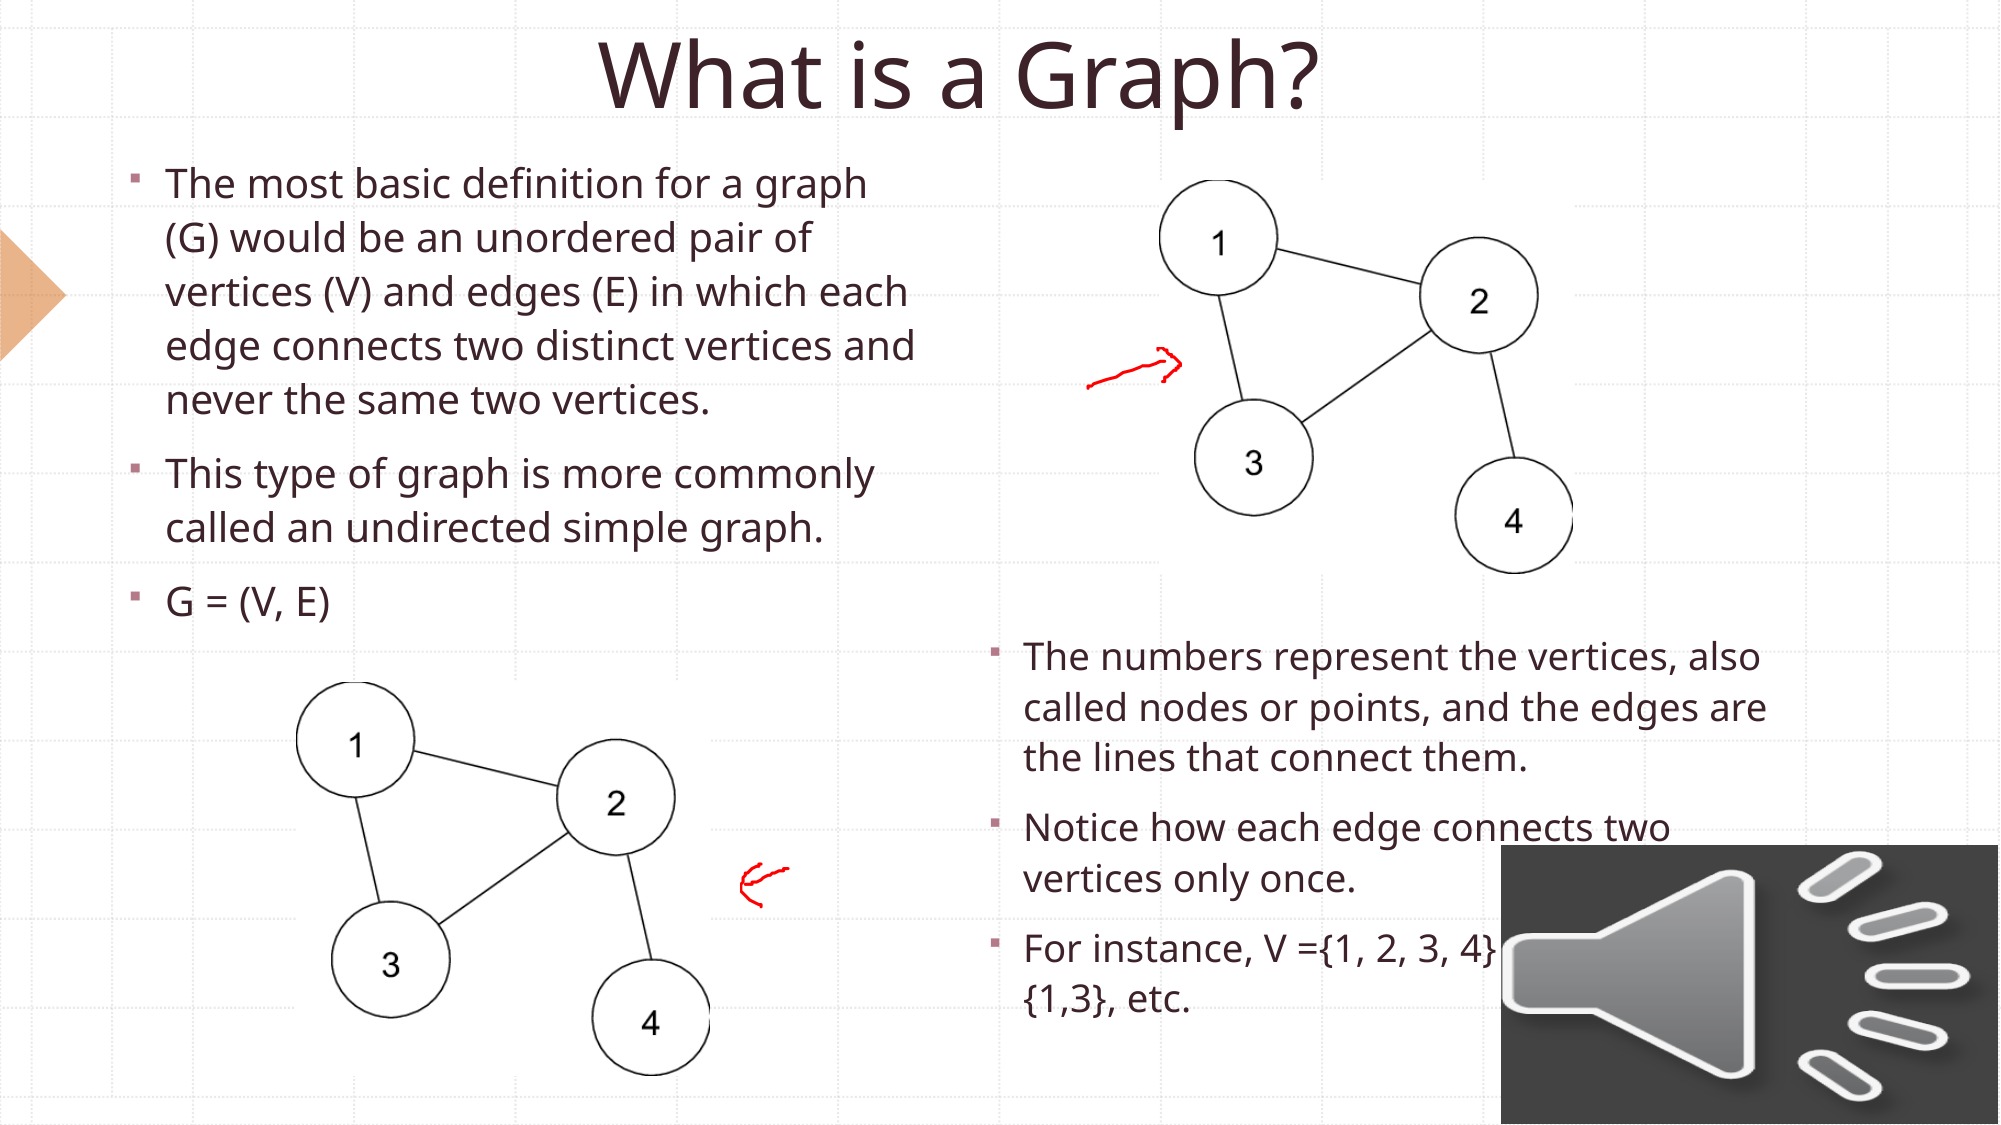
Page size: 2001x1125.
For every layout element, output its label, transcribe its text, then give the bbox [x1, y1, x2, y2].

title What is a Graph? [113, 0, 1806, 135]
list The numbers represent the vertices, also called nodes or points, and the edges are the lines that connect them. Notice how each edge connects two vertices only once. For instance, V ={1, 2, 3, 4} and E = {1,2},{1,3}, etc. [973, 620, 1805, 1031]
picture [1500, 843, 2000, 1125]
list The most basic definition for a graph (G) would be an unordered pair of vertices (V) and edges (E) in which each edge connects two distinct vertices and never the same two vertices. This type of graph is more commonly called an undirected simple graph. G = (V, E) [113, 145, 936, 683]
picture [740, 180, 1573, 918]
picture [296, 682, 710, 1077]
